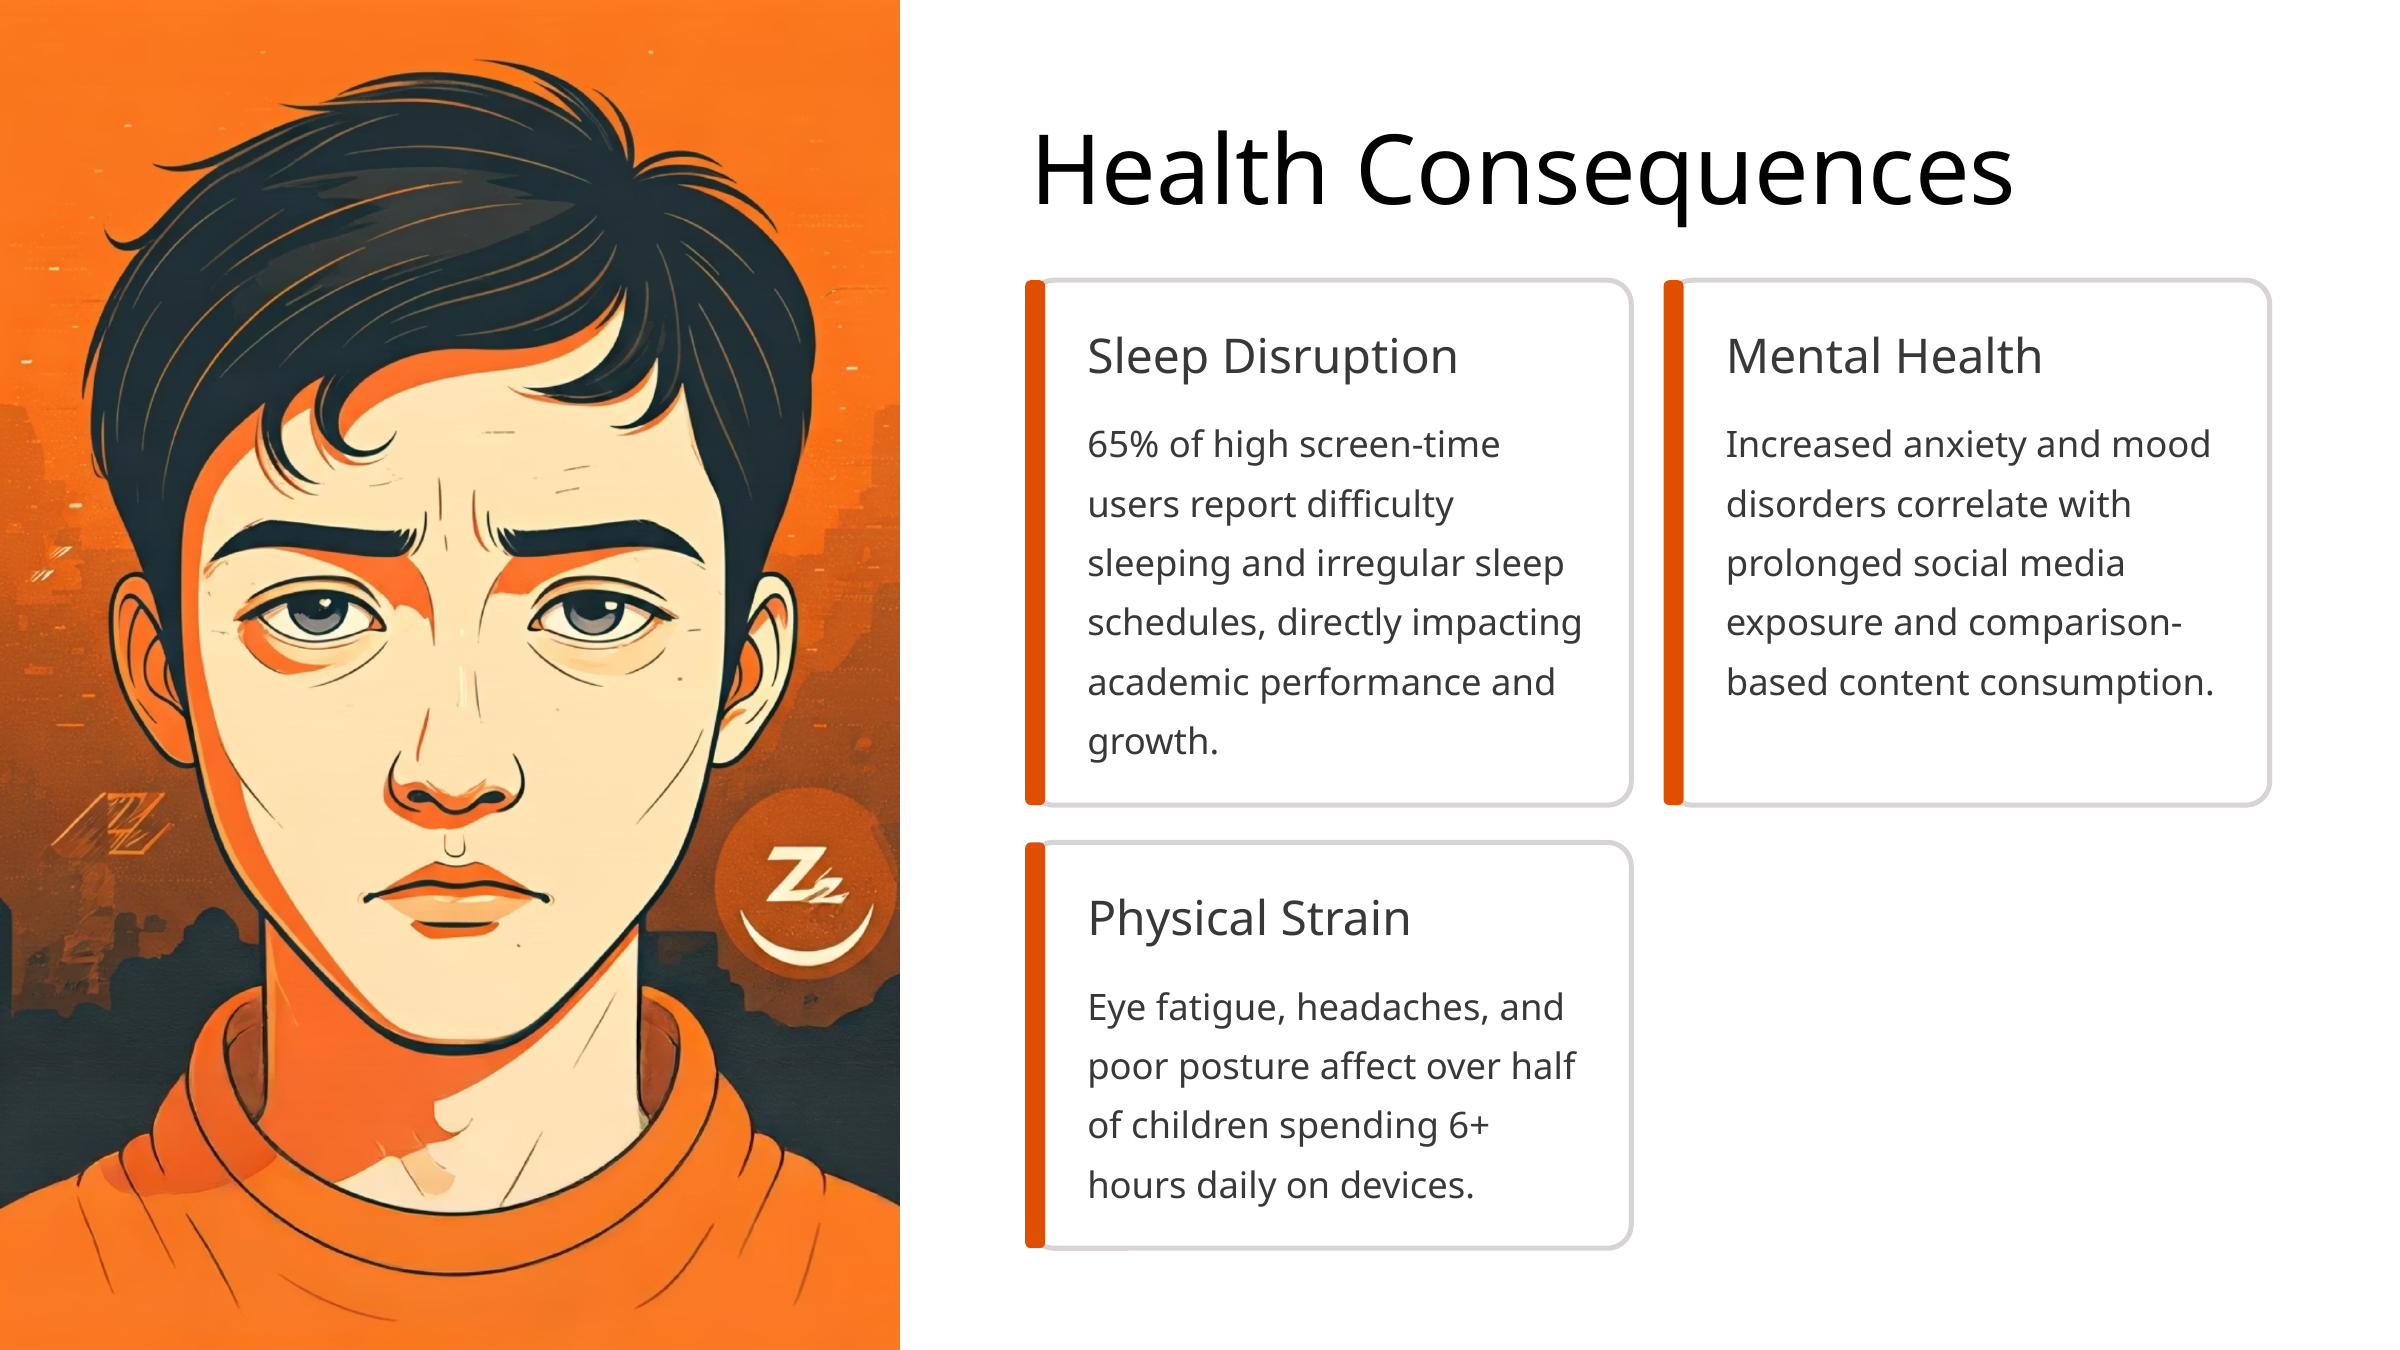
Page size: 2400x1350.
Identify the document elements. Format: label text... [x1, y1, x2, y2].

text_box Physical Strain [1087, 884, 1576, 946]
text_box [1025, 842, 1046, 1249]
text_box Sleep Disruption [1087, 322, 1576, 384]
text_box [1044, 280, 1632, 806]
text_box [1683, 280, 2270, 806]
text_box 65% of high screen-time users report difficulty sleeping and irregular sleep schedules, directly impacting academic performance and growth. [1087, 405, 1590, 763]
text_box Increased anxiety and mood disorders correlate with prolonged social media exposure and comparison-based content consumption. [1725, 405, 2228, 704]
text_box Eye fatigue, headaches, and poor posture affect over half of children spending 6+ hours daily on devices. [1087, 967, 1590, 1206]
text_box [1025, 280, 1046, 806]
picture [0, 0, 900, 1350]
text_box [1044, 842, 1632, 1249]
text_box [1663, 280, 1684, 806]
text_box Health Consequences [1030, 102, 2007, 225]
text_box Mental Health [1725, 322, 2215, 384]
